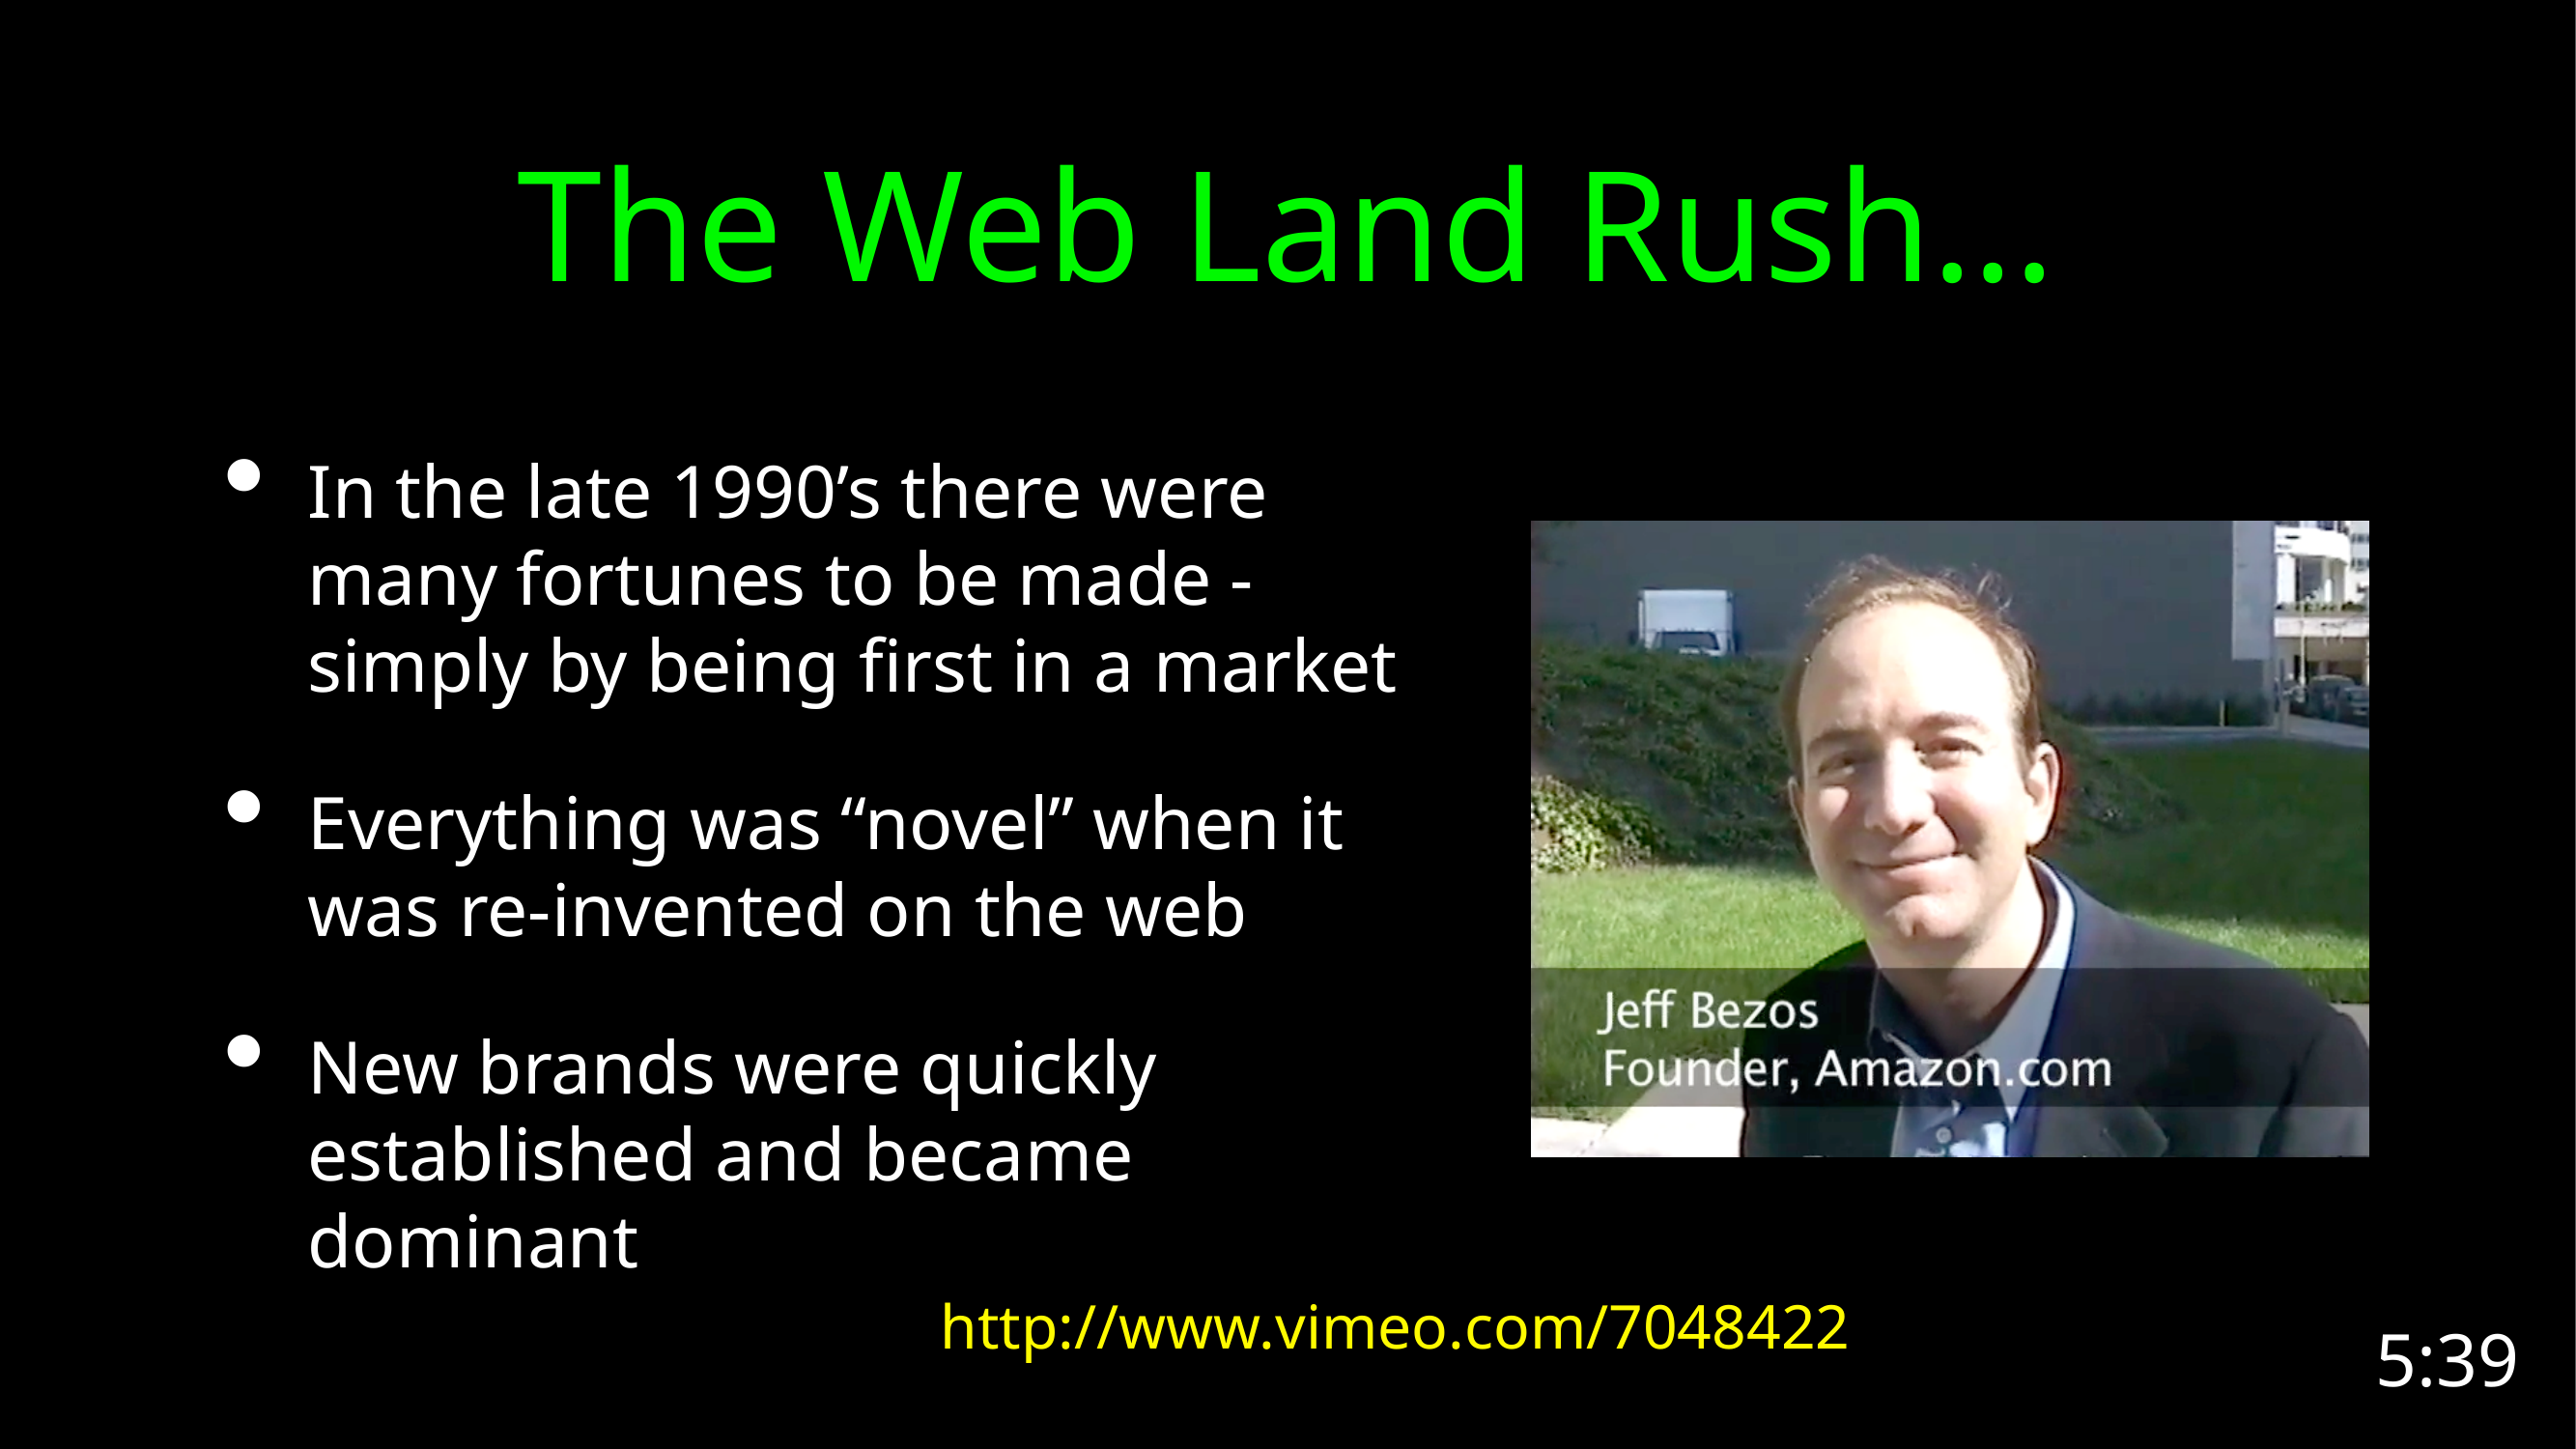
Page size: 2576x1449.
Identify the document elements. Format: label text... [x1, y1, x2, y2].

title The Web Land Rush... [183, 38, 2392, 404]
picture [1531, 521, 2369, 1158]
text_box http://www.vimeo.com/7048422 [932, 1281, 1860, 1370]
list In the late 1990’s there were many fortunes to be made - simply by being first in a market Everything was “novel” when it was re-invented on the web New brands were quickly established and became dominant [183, 412, 1444, 1317]
text_box 5:39 [2367, 1305, 2528, 1409]
